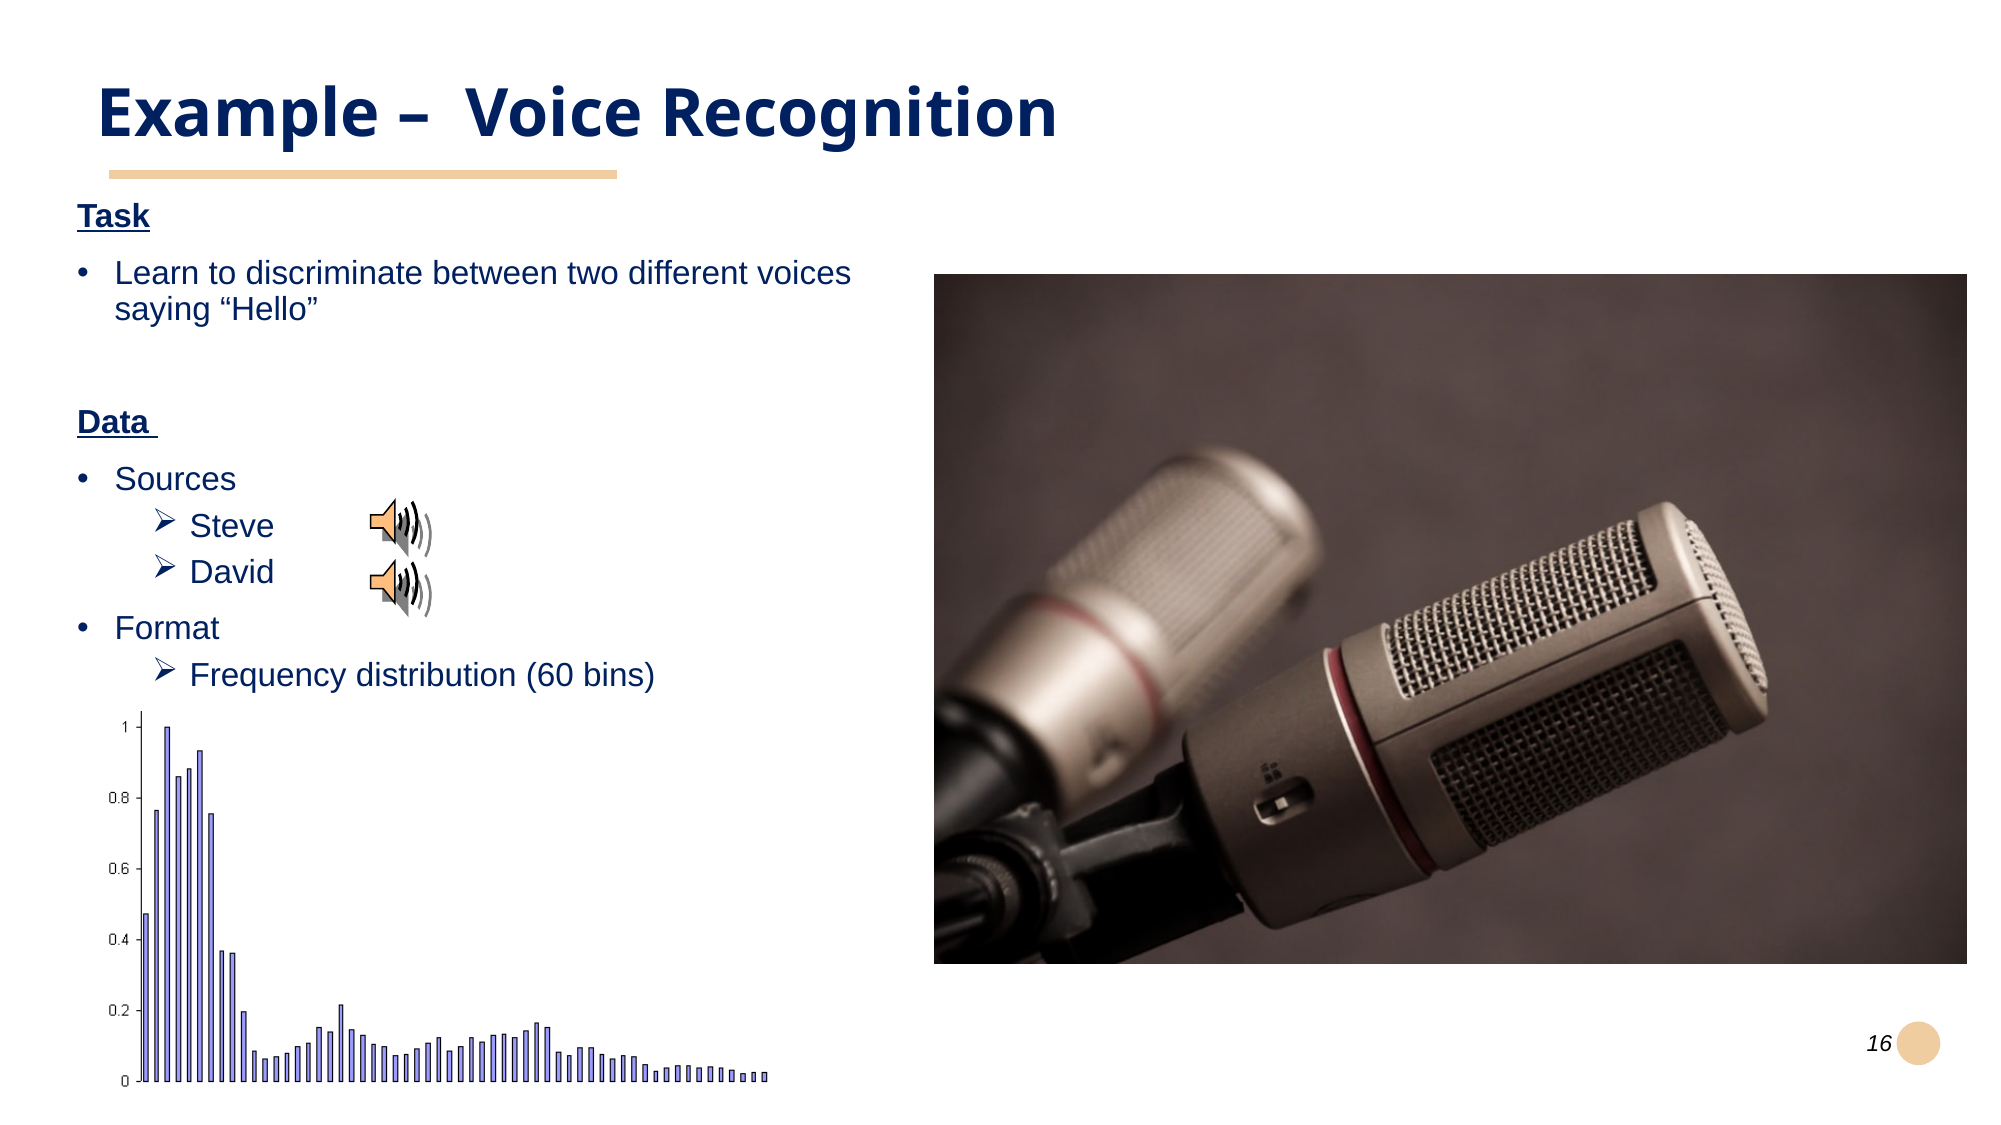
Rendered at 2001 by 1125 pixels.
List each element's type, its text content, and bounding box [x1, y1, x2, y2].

text_box Example – Voice Recognition [81, 56, 1079, 175]
text_box [411, 562, 418, 605]
text_box [370, 500, 395, 543]
list Task Learn to discriminate between two different voices saying “Hello” Data Sources Steve David Format Frequency distribution (60 bins) [62, 191, 935, 1047]
text_box [405, 568, 410, 597]
text_box [398, 513, 402, 530]
picture [933, 274, 1967, 964]
text_box [398, 574, 402, 590]
text_box [405, 508, 410, 536]
text_box [370, 561, 395, 604]
text_box [411, 501, 418, 544]
picture [105, 711, 774, 1090]
